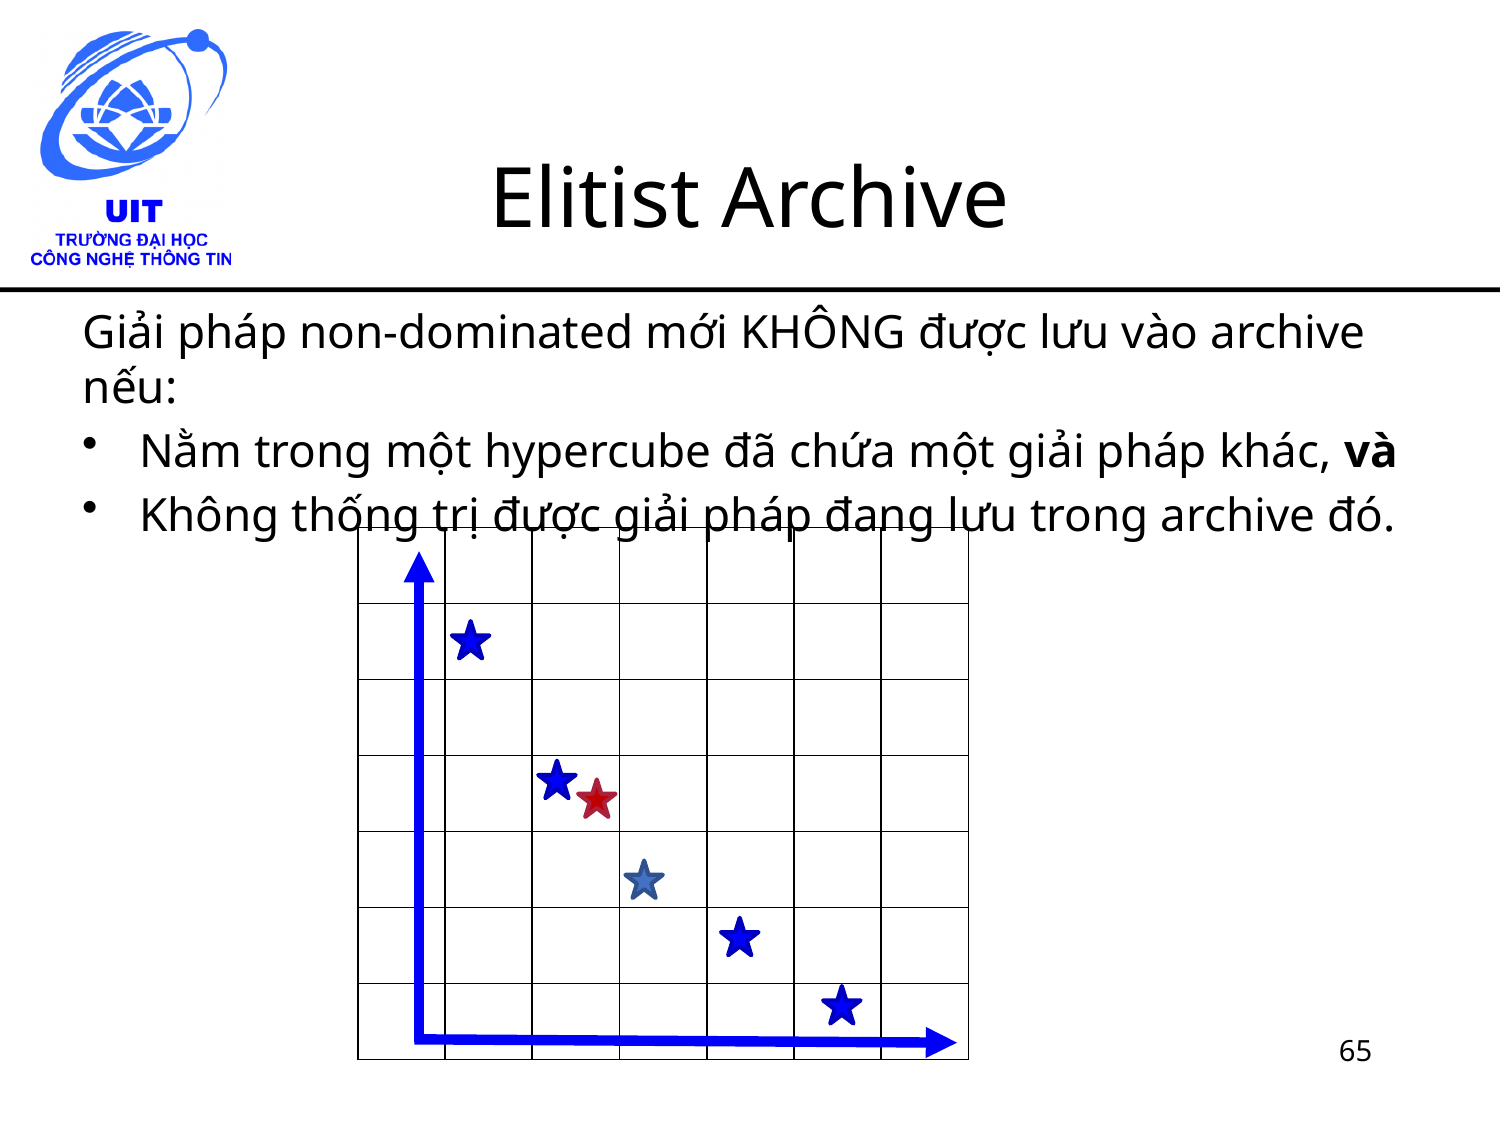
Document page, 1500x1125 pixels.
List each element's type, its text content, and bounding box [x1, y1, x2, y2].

text_box [821, 984, 863, 1026]
table_cell [882, 680, 968, 755]
table_cell [533, 680, 619, 755]
table_header [620, 528, 706, 603]
table_cell [359, 984, 444, 1059]
table_header [359, 528, 444, 603]
table_cell [533, 604, 619, 679]
table_cell [620, 756, 706, 831]
table_cell [359, 756, 414, 831]
table_cell [359, 832, 414, 907]
table_cell [708, 680, 793, 755]
table_cell [620, 680, 706, 755]
table_cell [424, 604, 444, 679]
table_cell [708, 1052, 793, 1059]
table_cell [424, 908, 444, 983]
table_cell [533, 984, 619, 1035]
table_cell [446, 756, 531, 831]
text_box [449, 618, 492, 661]
text_box [719, 915, 761, 957]
table_cell [708, 984, 793, 1036]
text_box [536, 758, 578, 800]
table_cell [446, 908, 531, 983]
table_cell [708, 756, 793, 831]
table_cell [359, 680, 414, 755]
table_cell [882, 908, 968, 983]
picture [31, 29, 231, 268]
table_header [533, 528, 619, 603]
title Elitist Archive [112, 99, 1388, 288]
table_cell [533, 908, 619, 983]
table_cell [882, 832, 968, 907]
table_cell [424, 680, 444, 755]
table_cell [795, 756, 880, 831]
table_header [795, 528, 880, 603]
table_cell [882, 984, 968, 1059]
table_cell [882, 604, 968, 679]
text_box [414, 1039, 958, 1043]
table_cell [533, 756, 619, 831]
table_cell [708, 832, 793, 907]
table_cell [533, 832, 619, 907]
table_cell [620, 832, 706, 907]
table_cell [708, 604, 793, 679]
table_header [882, 528, 968, 603]
table_cell [795, 984, 880, 1036]
table_cell [446, 604, 531, 679]
table_cell [446, 832, 531, 907]
table_cell [795, 832, 880, 907]
table_header [446, 528, 531, 603]
table_header [708, 528, 793, 603]
table_cell [620, 908, 706, 983]
table_cell [795, 1052, 880, 1059]
table_cell [359, 604, 414, 679]
table_cell [533, 1052, 619, 1059]
table_cell [795, 908, 880, 983]
table_cell [446, 1052, 531, 1059]
table_cell [620, 604, 706, 679]
table_cell [708, 908, 793, 983]
slide_number 65 [1074, 1024, 1388, 1101]
table_cell [620, 984, 706, 1035]
table_cell [795, 604, 880, 679]
table_cell [359, 908, 414, 983]
table_cell [795, 680, 880, 755]
table_cell [446, 984, 531, 1034]
table_cell [424, 756, 444, 831]
text_box [623, 858, 665, 900]
list Giải pháp non-dominated mới KHÔNG được lưu vào archive nếu: Nằm trong một hypercube đã chứa một giải pháp khác, và Không thống trị được giải pháp đang lưu trong archive đó. [67, 294, 1466, 970]
text_box [576, 777, 618, 819]
table_cell [446, 680, 531, 755]
table_cell [424, 832, 444, 907]
table_cell [882, 756, 968, 831]
table_cell [620, 1052, 706, 1059]
